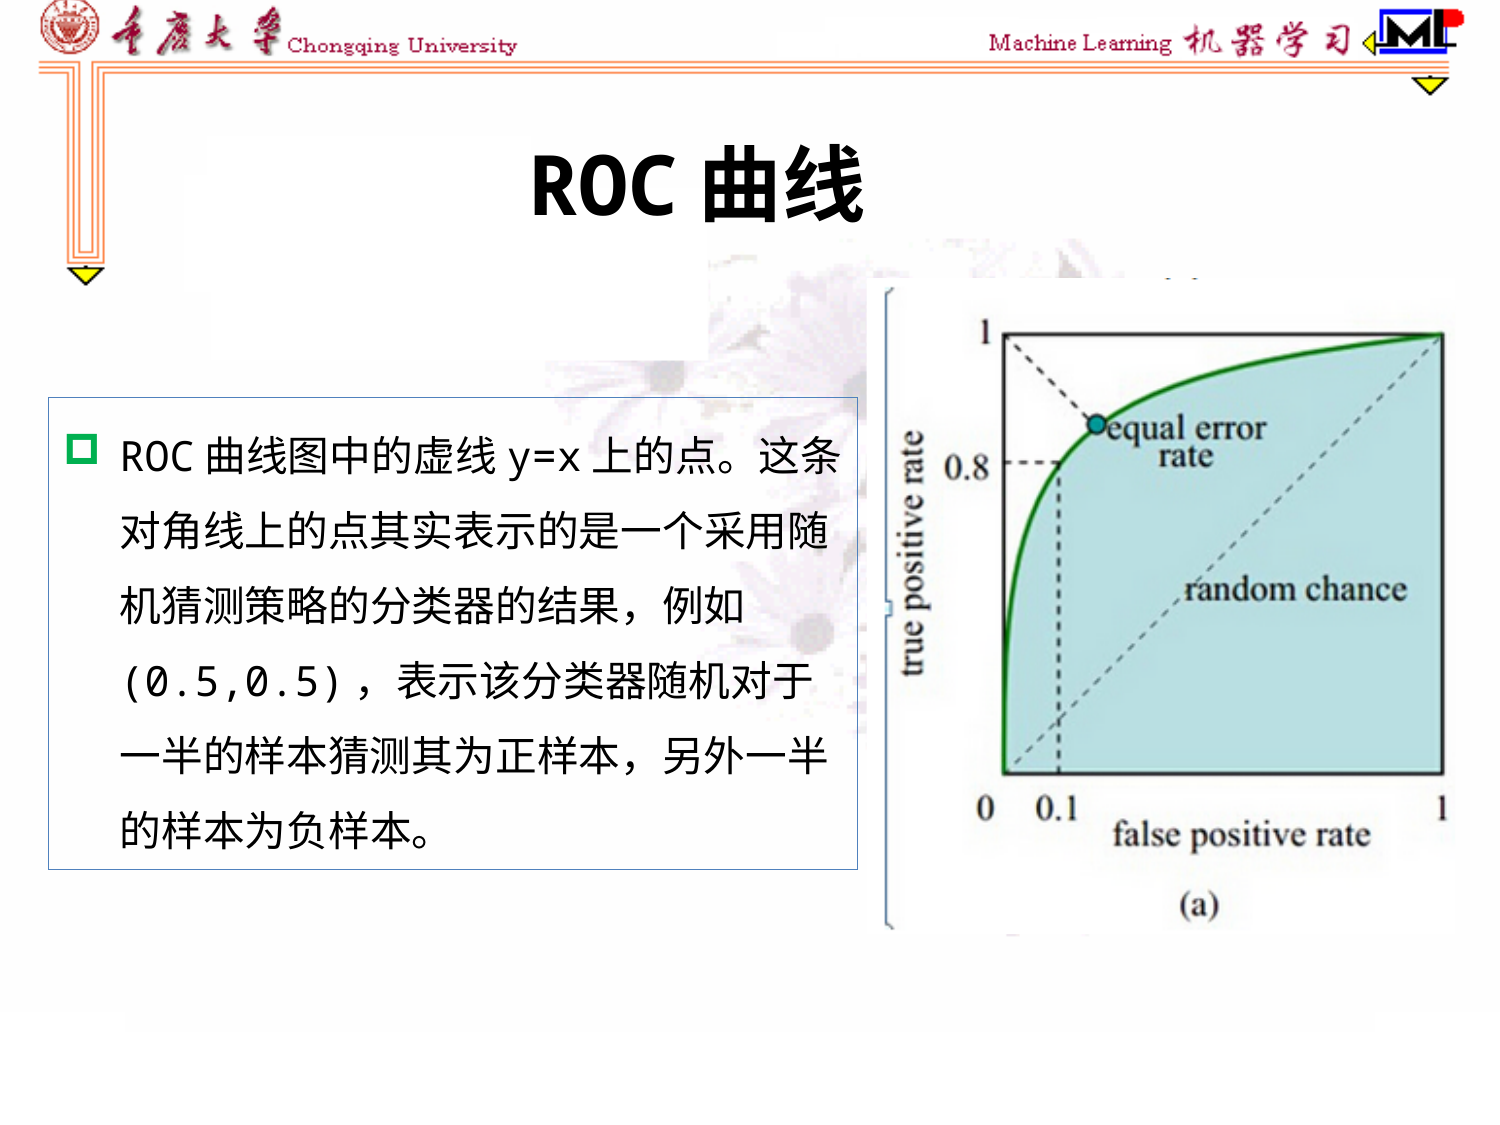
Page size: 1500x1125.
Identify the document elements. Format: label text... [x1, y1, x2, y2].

picture [0, 0, 1500, 1032]
list ROC曲线图中的虚线y=x上的点。这条对角线上的点其实表示的是一个采用随机猜测策略的分类器的结果，例如(0.5,0.5)，表示该分类器随机对于一半的样本猜测其为正样本，另外一半的样本为负样本。 [48, 397, 858, 870]
list ROC曲线 [50, 154, 1344, 240]
